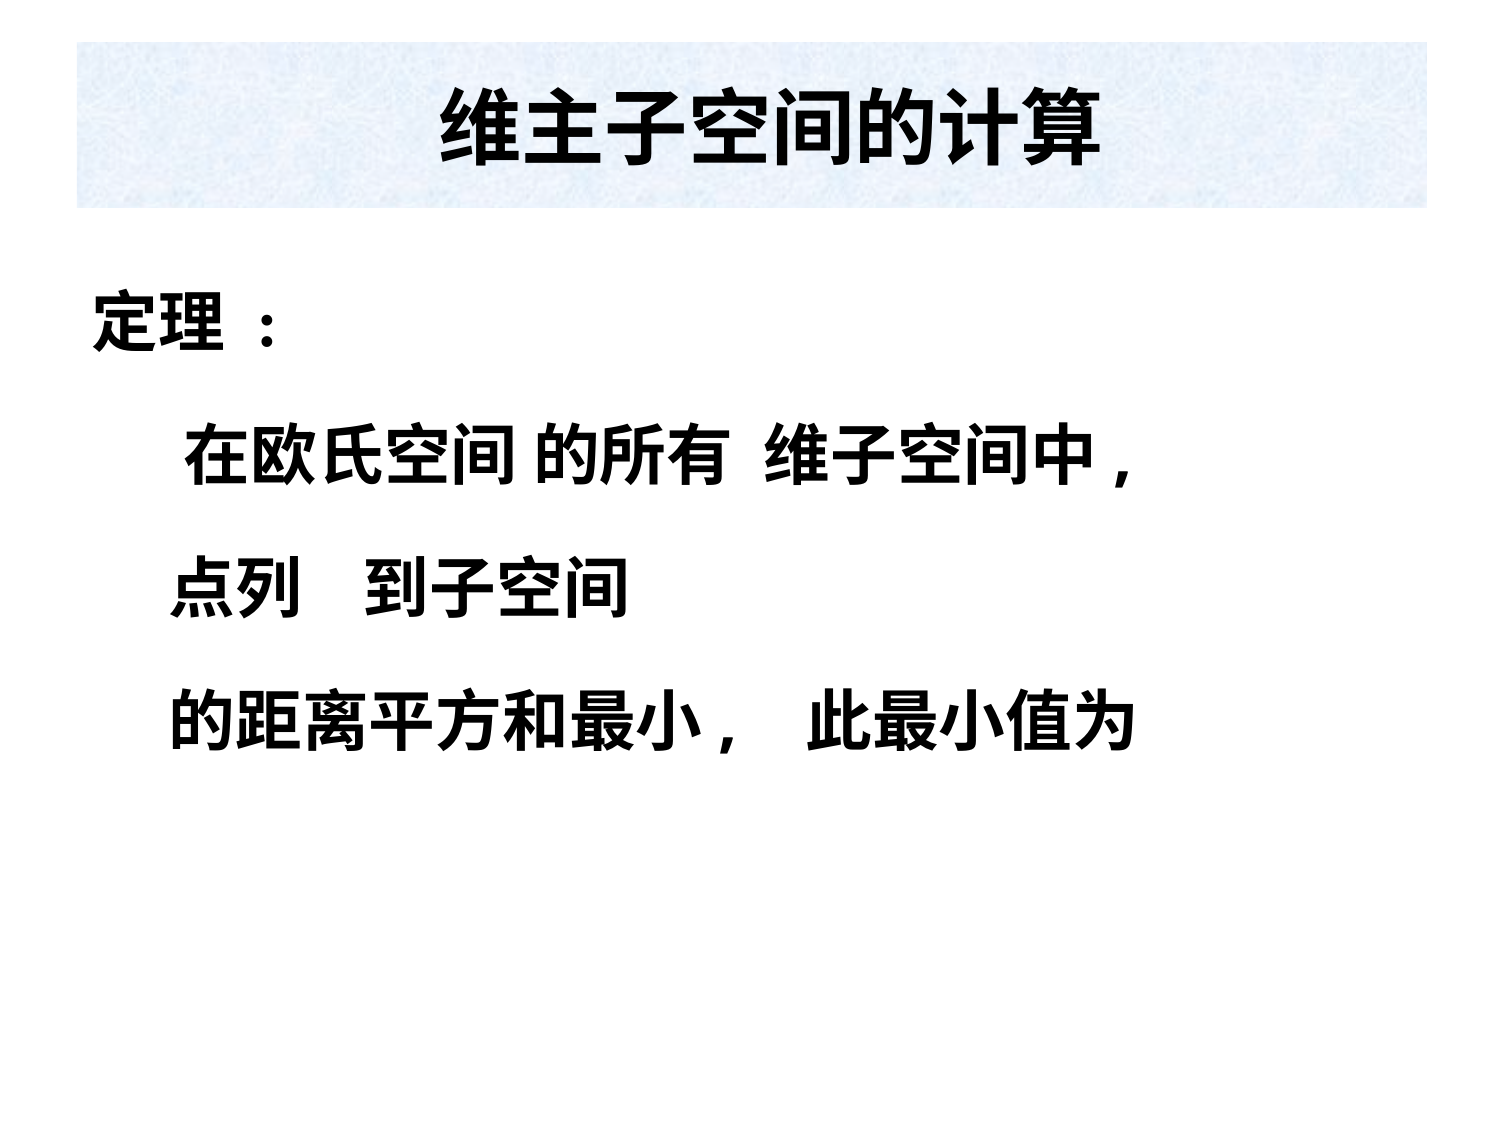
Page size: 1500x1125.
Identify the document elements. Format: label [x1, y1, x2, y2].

text_box [76, 42, 1427, 208]
